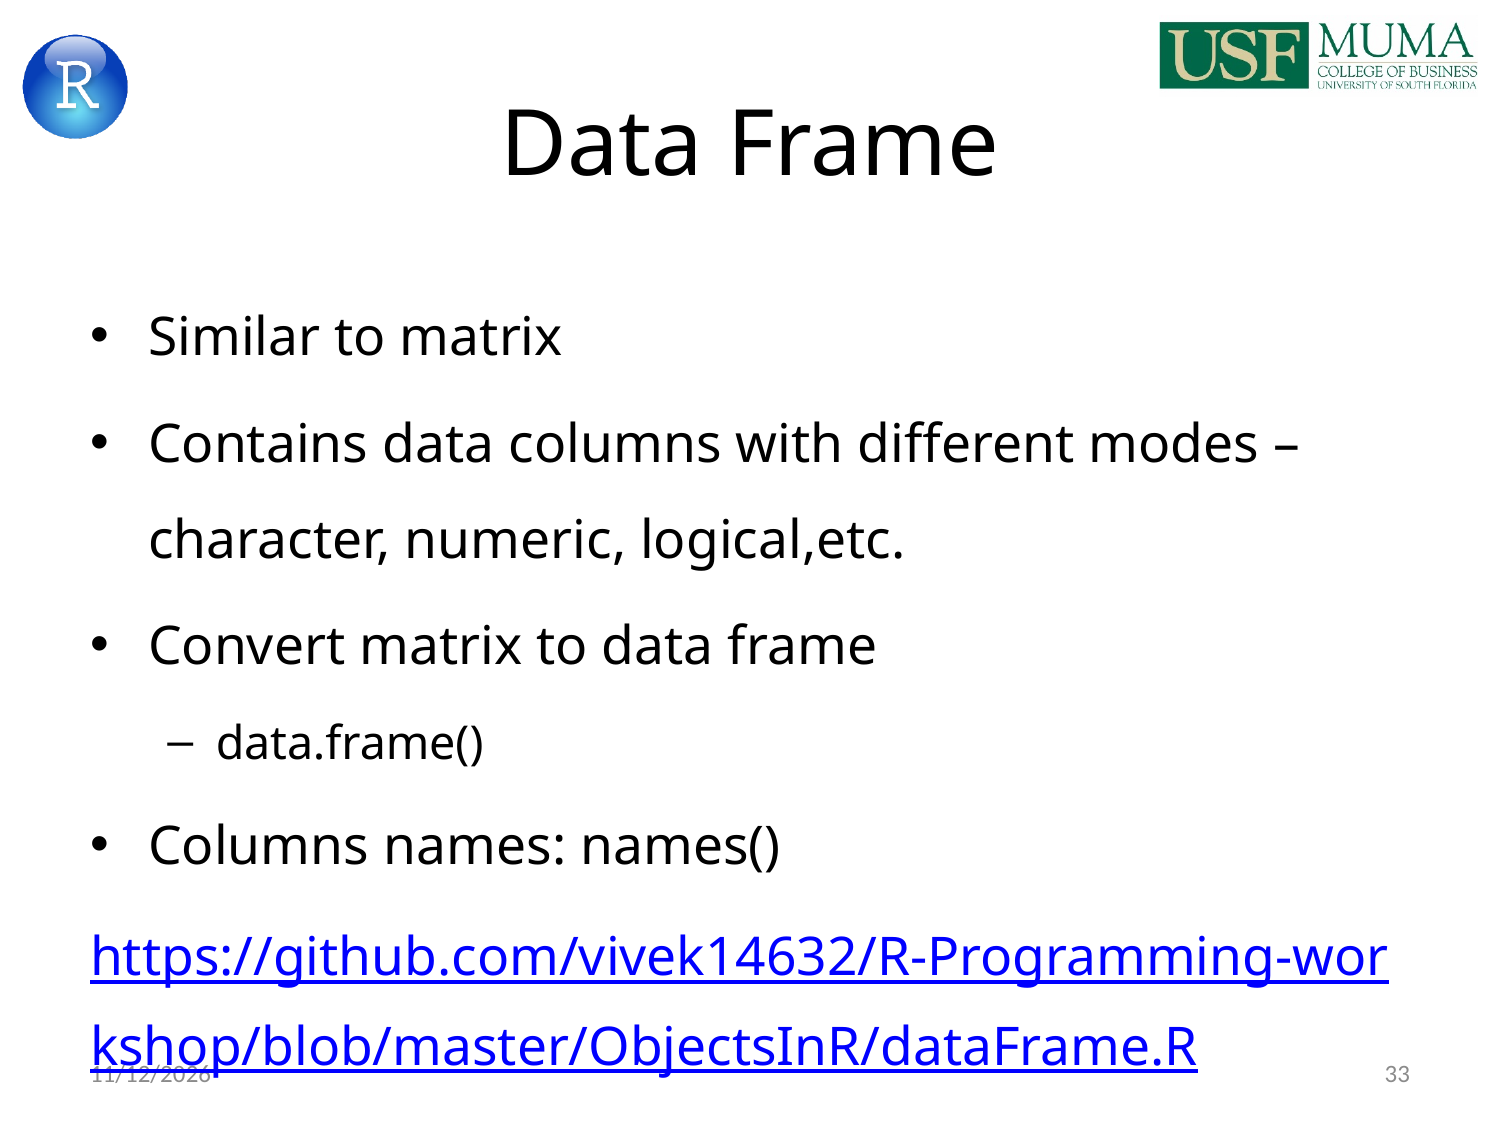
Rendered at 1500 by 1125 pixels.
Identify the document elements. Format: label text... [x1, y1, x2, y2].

list Similar to matrix Contains data columns with different modes – character, numeric, logical,etc. Convert matrix to data frame data.frame() Columns names: names() https://github.com/vivek14632/R-Programming-workshop/blob/master/ObjectsInR/dataFrame.R [75, 262, 1425, 1005]
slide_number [75, 1042, 425, 1103]
picture [1159, 15, 1478, 97]
title Data Frame [75, 45, 1425, 233]
picture [22, 34, 128, 139]
slide_number 33 [1074, 1042, 1425, 1103]
